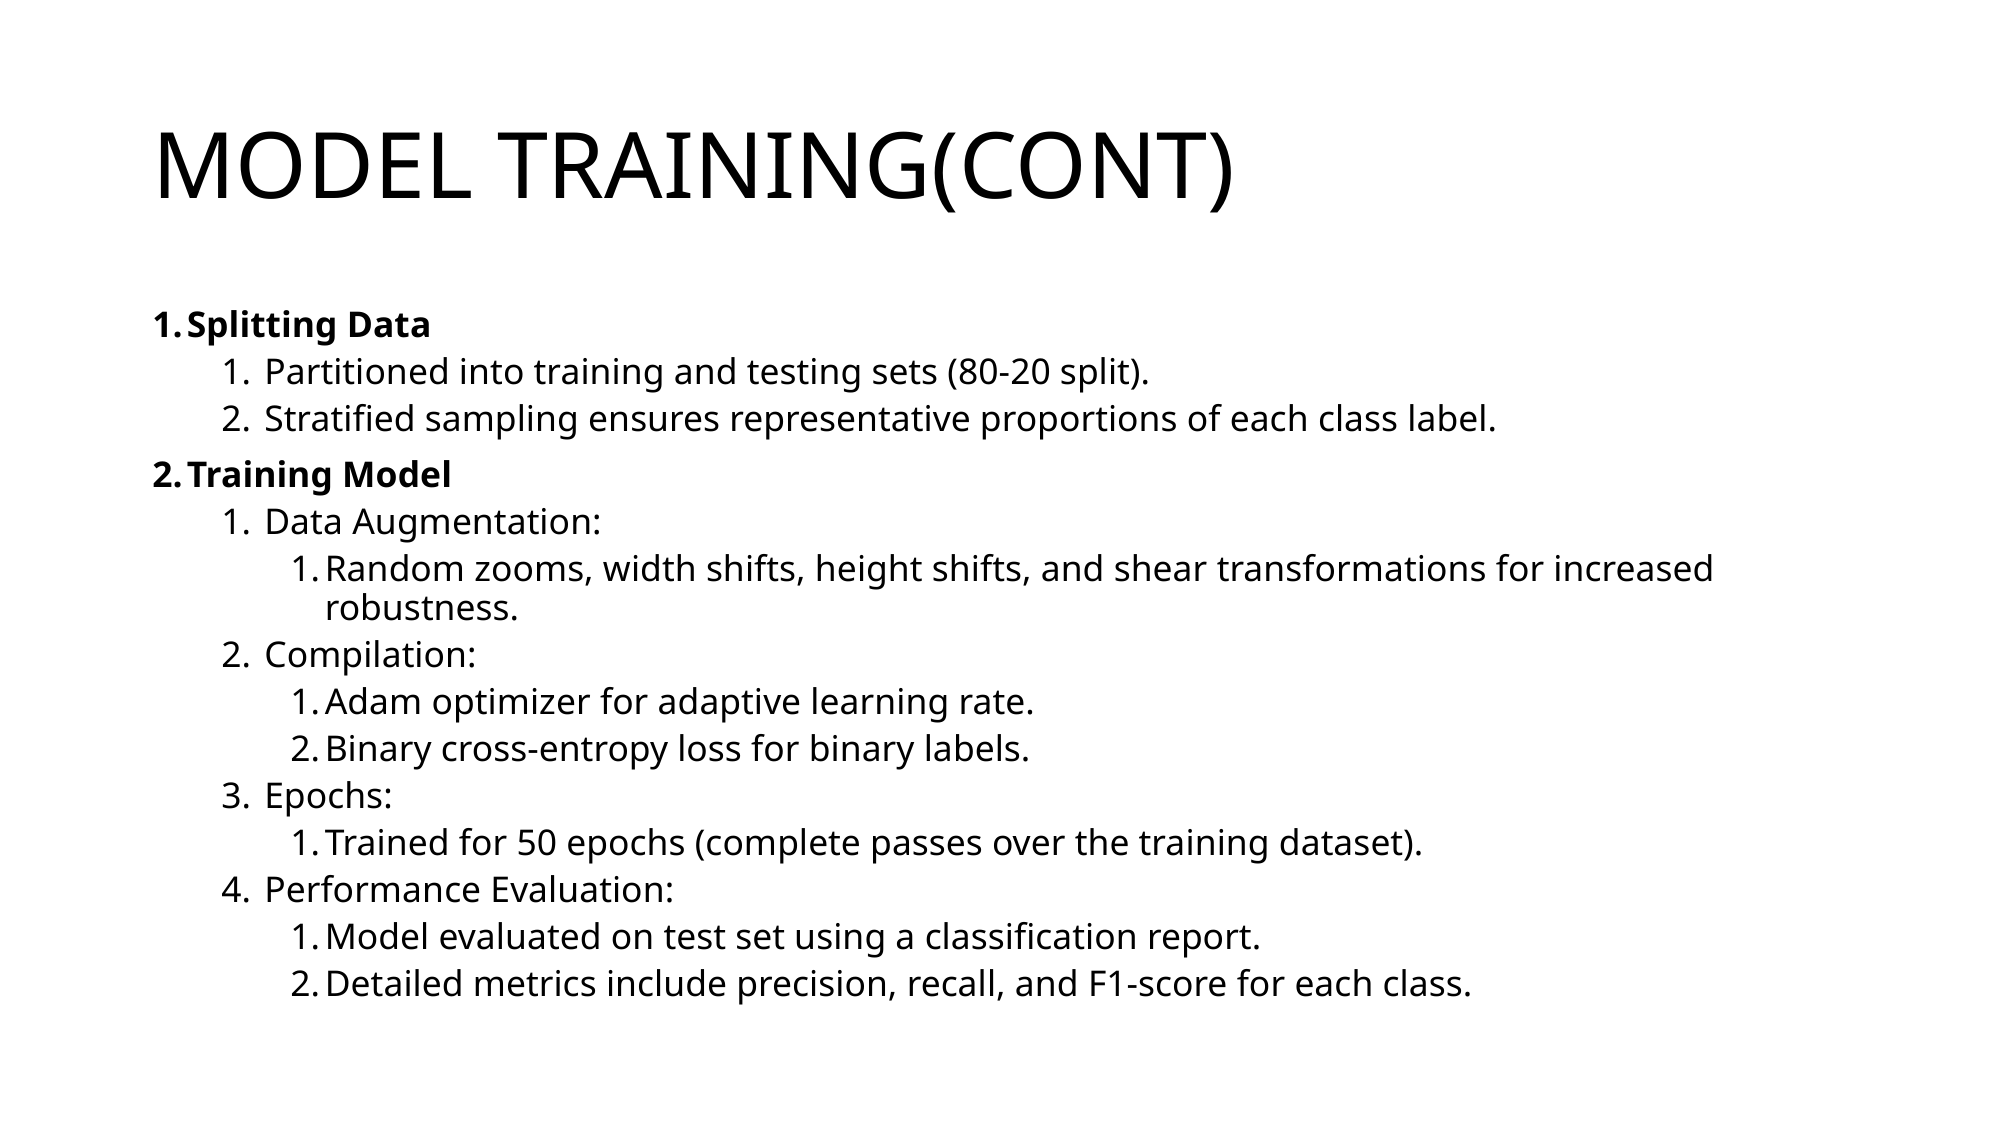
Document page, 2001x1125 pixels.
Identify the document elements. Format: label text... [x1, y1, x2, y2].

title MODEL TRAINING(CONT) [137, 59, 1863, 278]
list Splitting Data Partitioned into training and testing sets (80-20 split). Stratified sampling ensures representative proportions of each class label. Training Model Data Augmentation: Random zooms, width shifts, height shifts, and shear transformations for increased robustness. Compilation: Adam optimizer for adaptive learning rate. Binary cross-entropy loss for binary labels. Epochs: Trained for 50 epochs (complete passes over the training dataset). Performance Evaluation: Model evaluated on test set using a classification report. Detailed metrics include precision, recall, and F1-score for each class. [137, 299, 1863, 1014]
